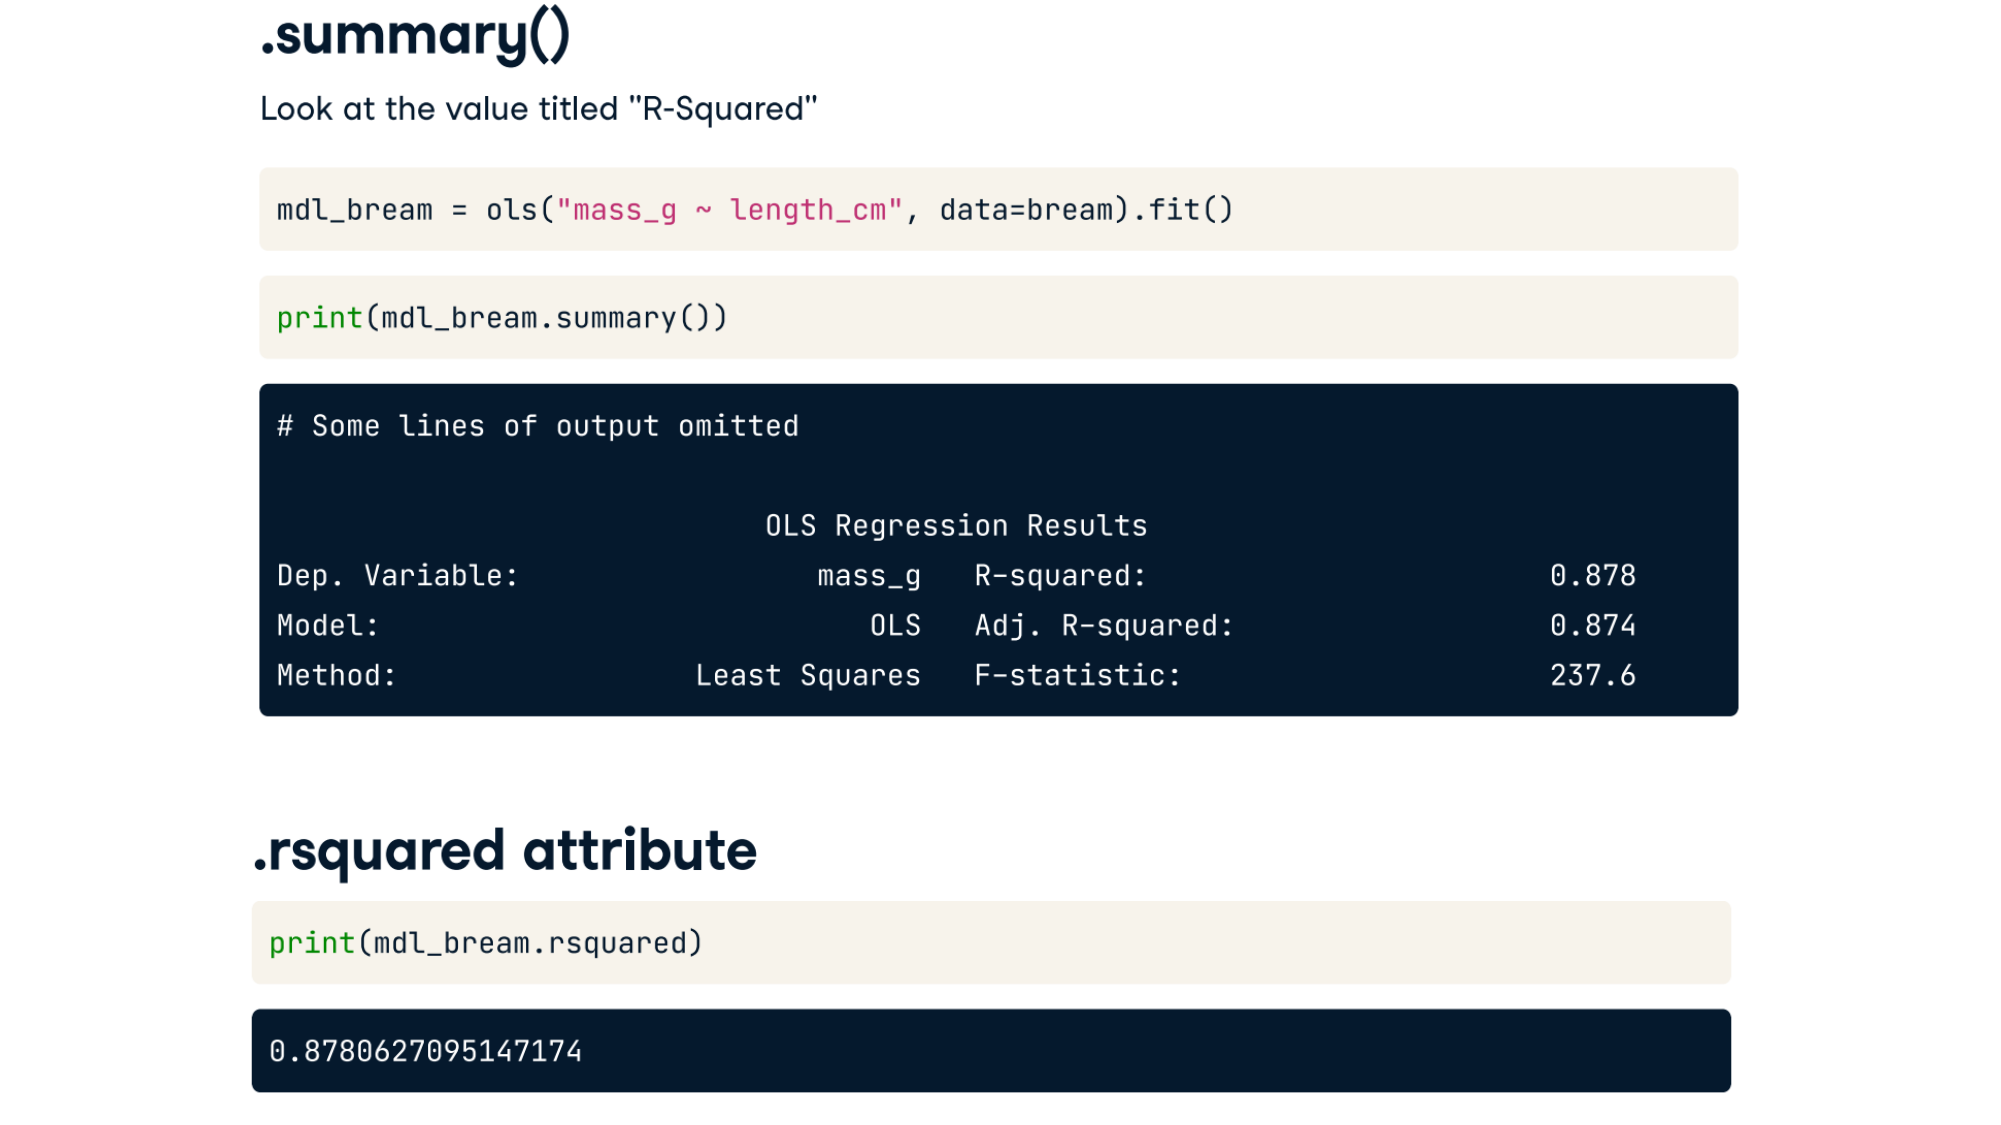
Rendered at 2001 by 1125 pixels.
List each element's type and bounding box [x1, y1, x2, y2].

picture [244, 0, 1755, 736]
picture [226, 809, 1755, 1111]
